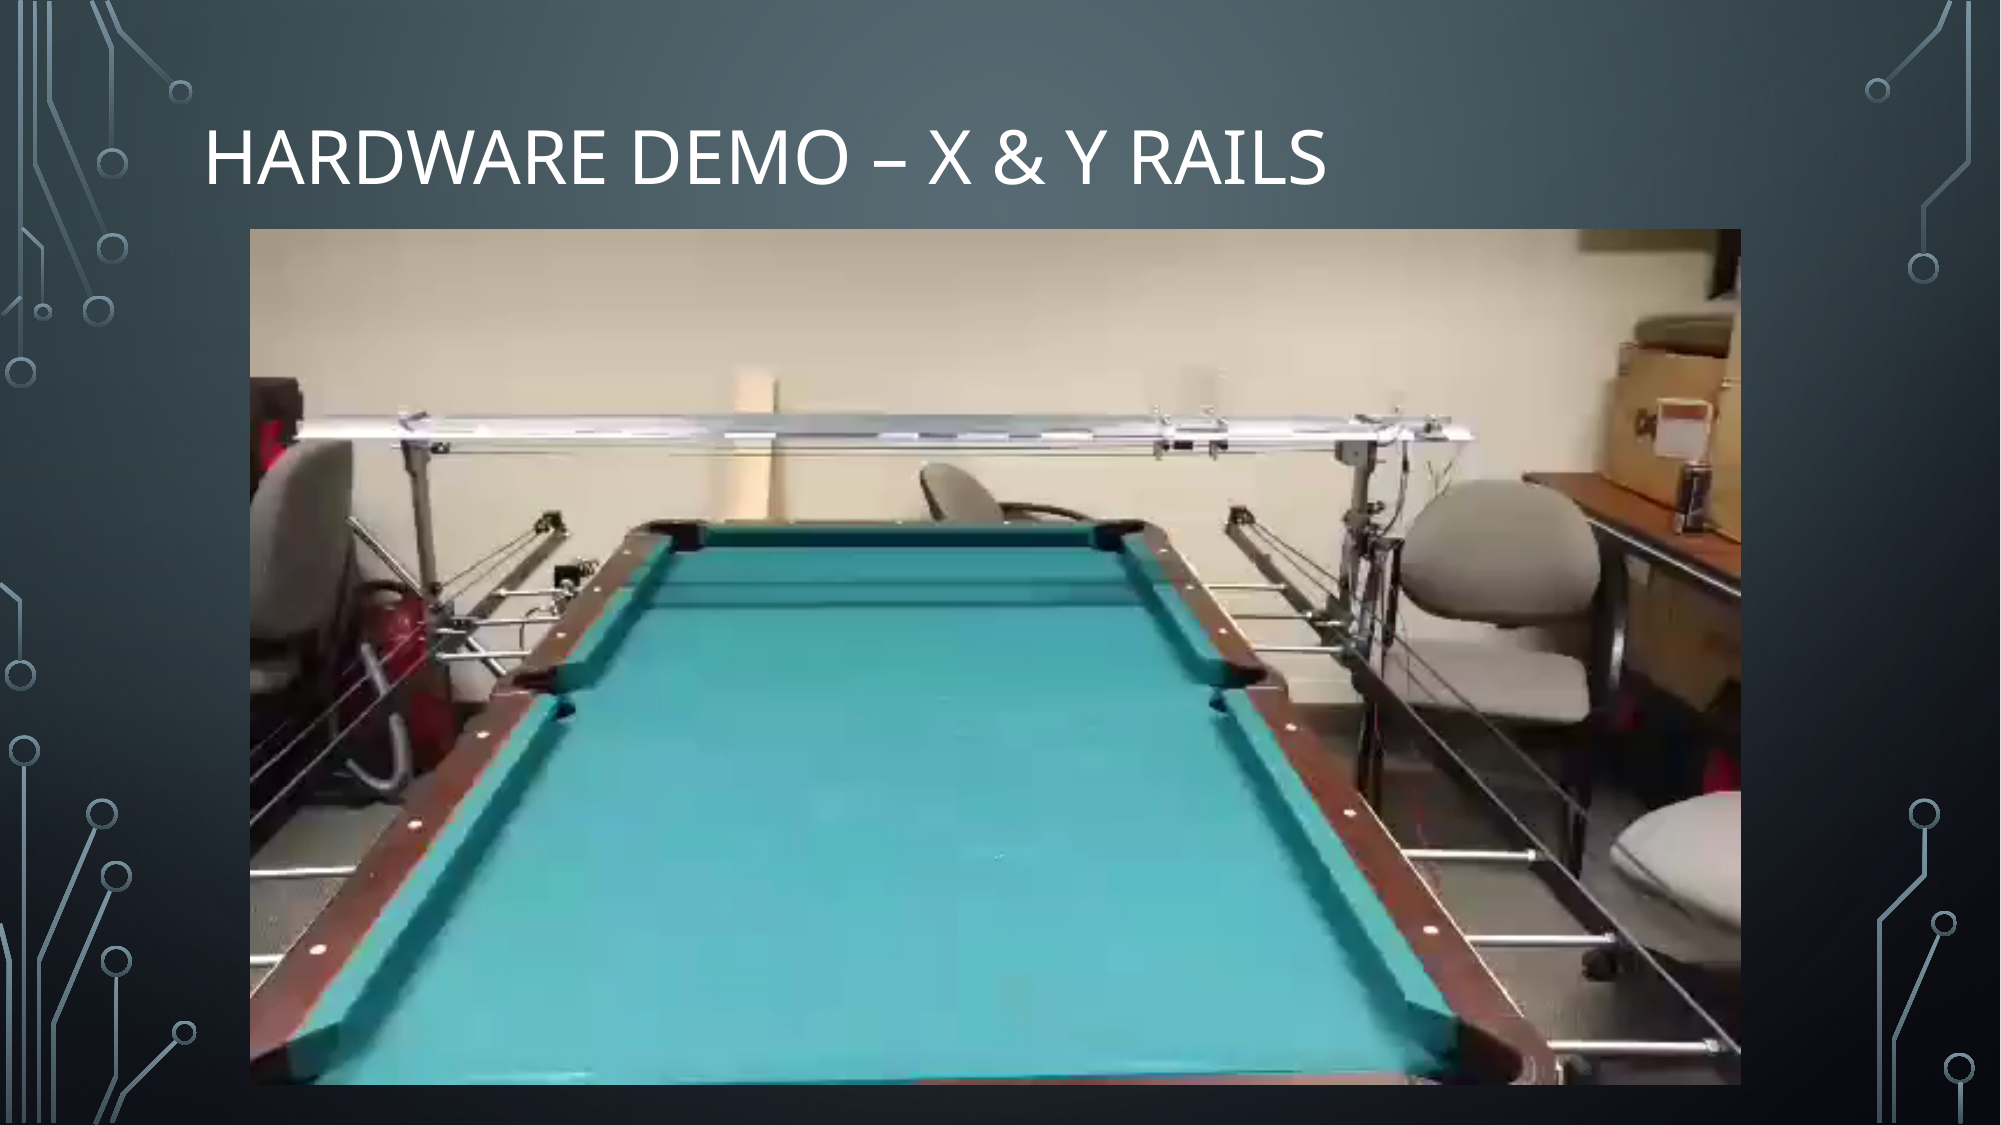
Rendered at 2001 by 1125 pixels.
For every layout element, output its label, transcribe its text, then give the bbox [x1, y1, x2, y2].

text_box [249, 228, 1742, 1087]
title Hardware Demo – X & Y Rails [187, 38, 1813, 282]
